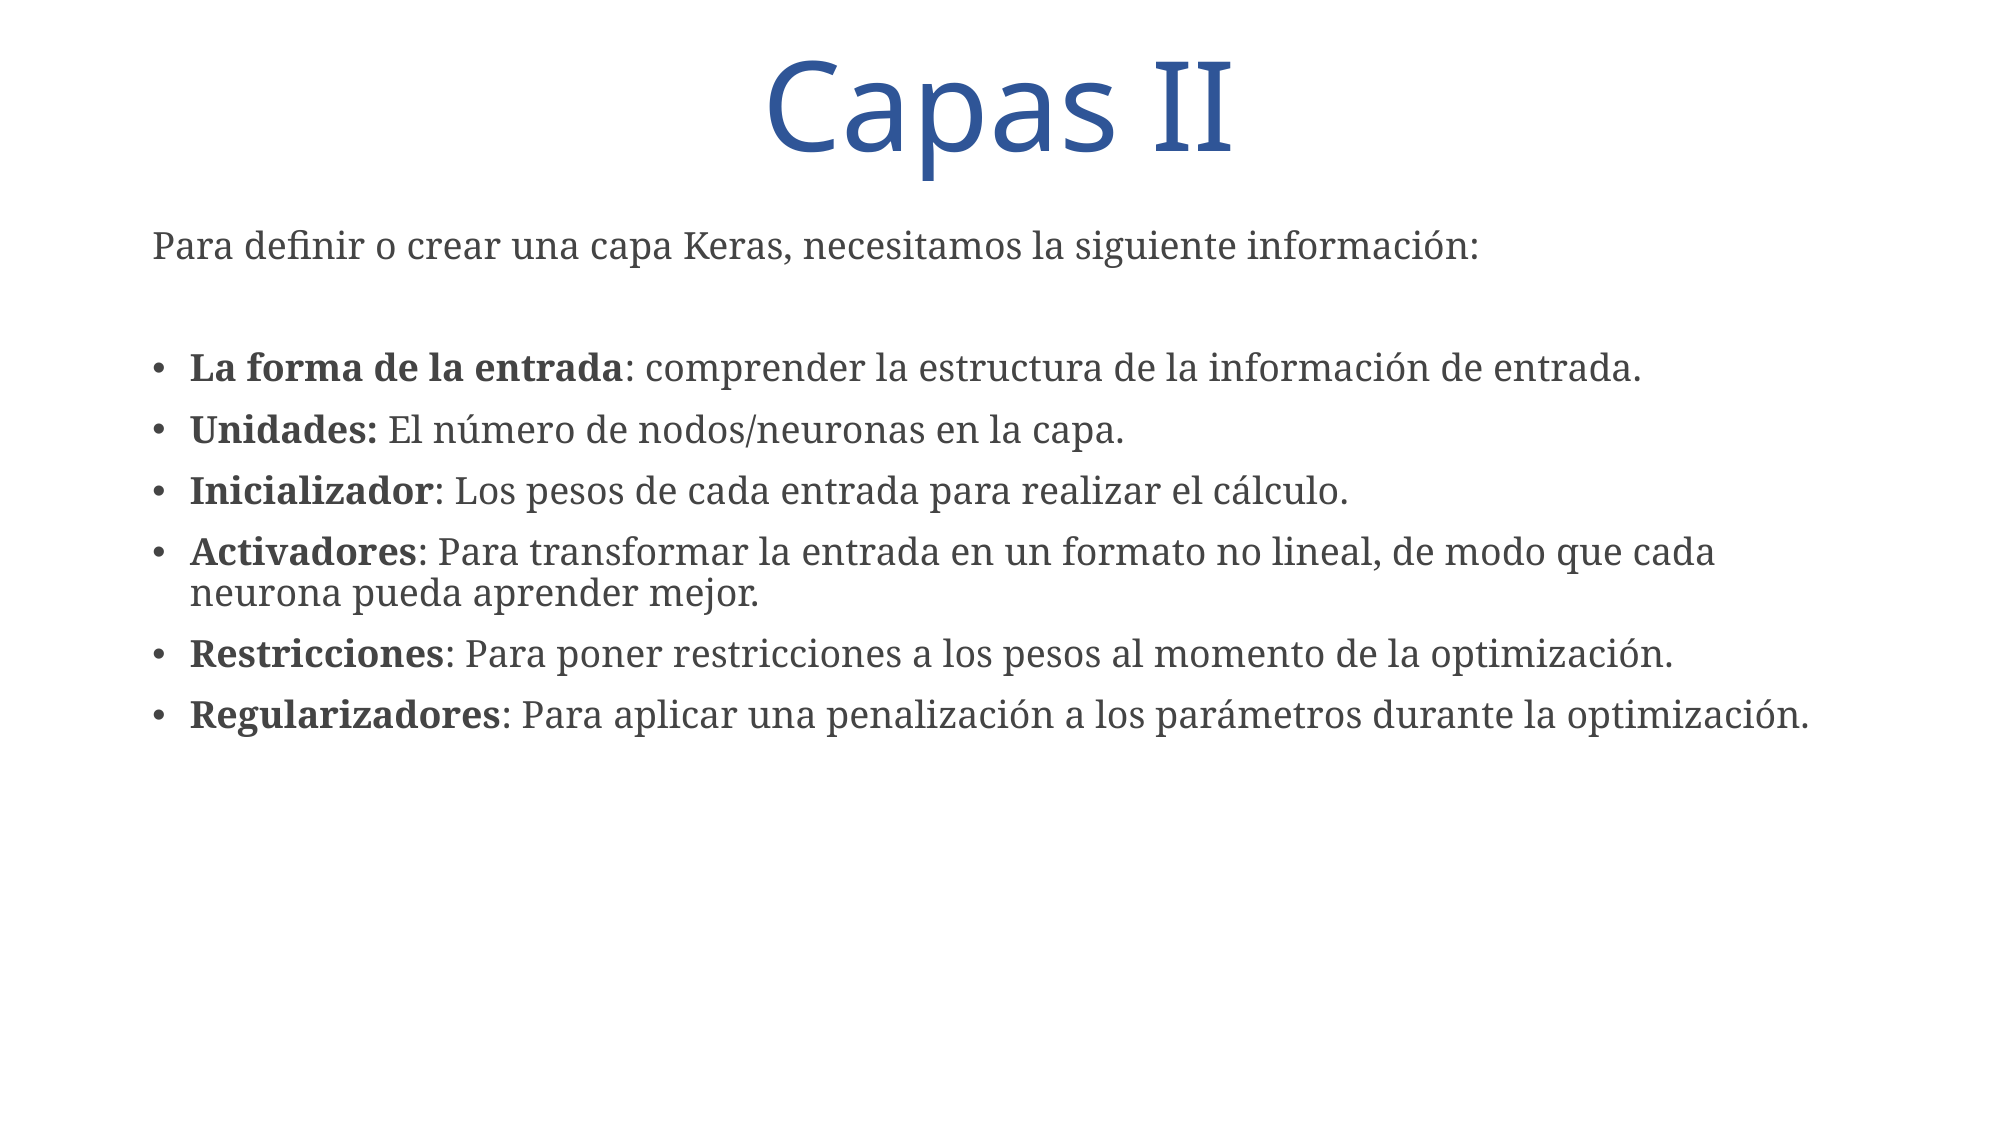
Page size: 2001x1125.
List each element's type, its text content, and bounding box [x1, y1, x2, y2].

list Para definir o crear una capa Keras, necesitamos la siguiente información: La forma de la entrada: comprender la estructura de la información de entrada. Unidades: El número de nodos/neuronas en la capa. Inicializador: Los pesos de cada entrada para realizar el cálculo. Activadores: Para transformar la entrada en un formato no lineal, de modo que cada neurona pueda aprender mejor. Restricciones: Para poner restricciones a los pesos al momento de la optimización. Regularizadores: Para aplicar una penalización a los parámetros durante la optimización. [137, 219, 1863, 1014]
title Capas II [137, 1, 1863, 219]
